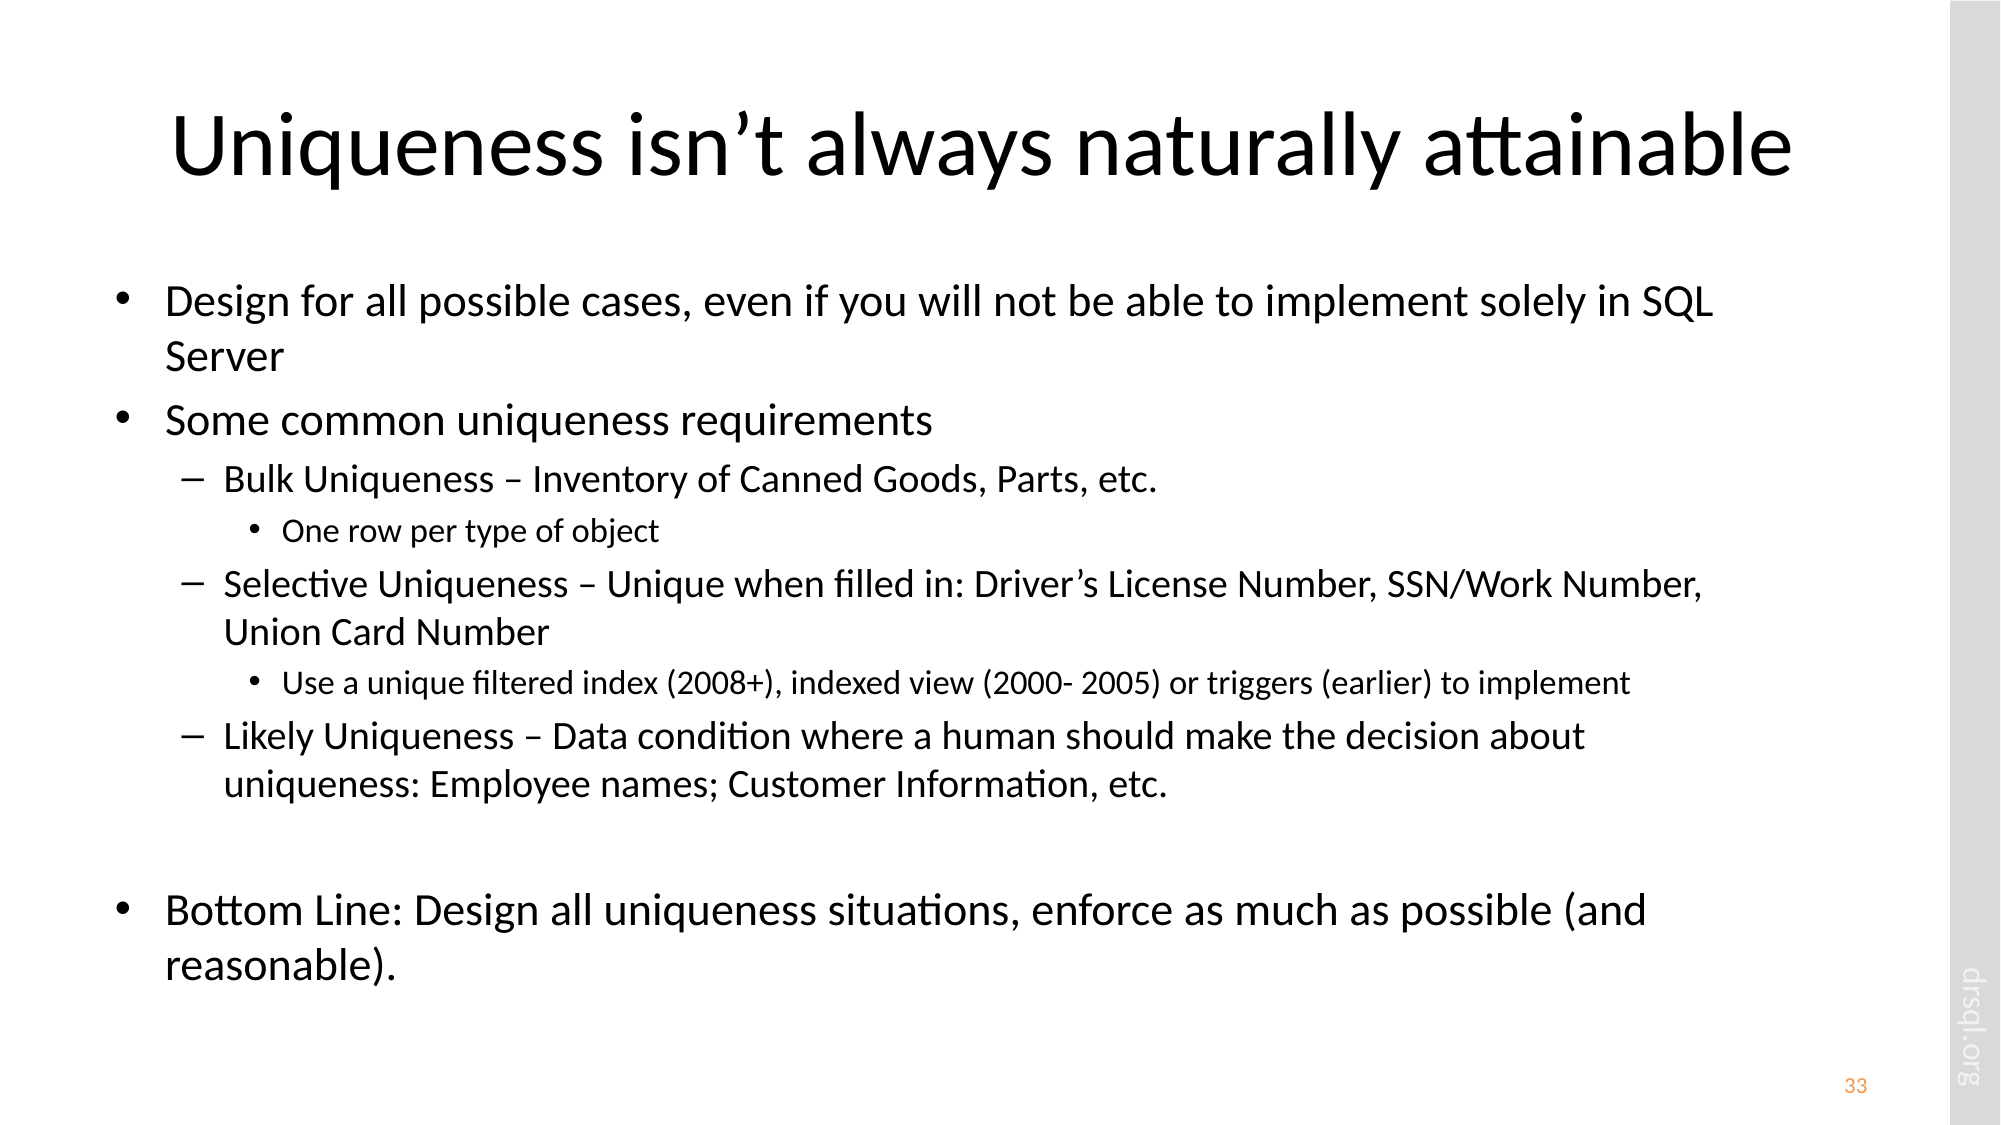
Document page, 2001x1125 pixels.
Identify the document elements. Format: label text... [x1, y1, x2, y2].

list Design for all possible cases, even if you will not be able to implement solely in SQL Server Some common uniqueness requirements Bulk Uniqueness – Inventory of Canned Goods, Parts, etc. One row per type of object Selective Uniqueness – Unique when filled in: Driver’s License Number, SSN/Work Number, Union Card Number Use a unique filtered index (2008+), indexed view (2000- 2005) or triggers (earlier) to implement Likely Uniqueness – Data condition where a human should make the decision about uniqueness: Employee names; Customer Information, etc. Bottom Line: Design all uniqueness situations, enforce as much as possible (and reasonable). [99, 262, 1800, 1005]
title Uniqueness isn’t always naturally attainable [99, 45, 1867, 233]
